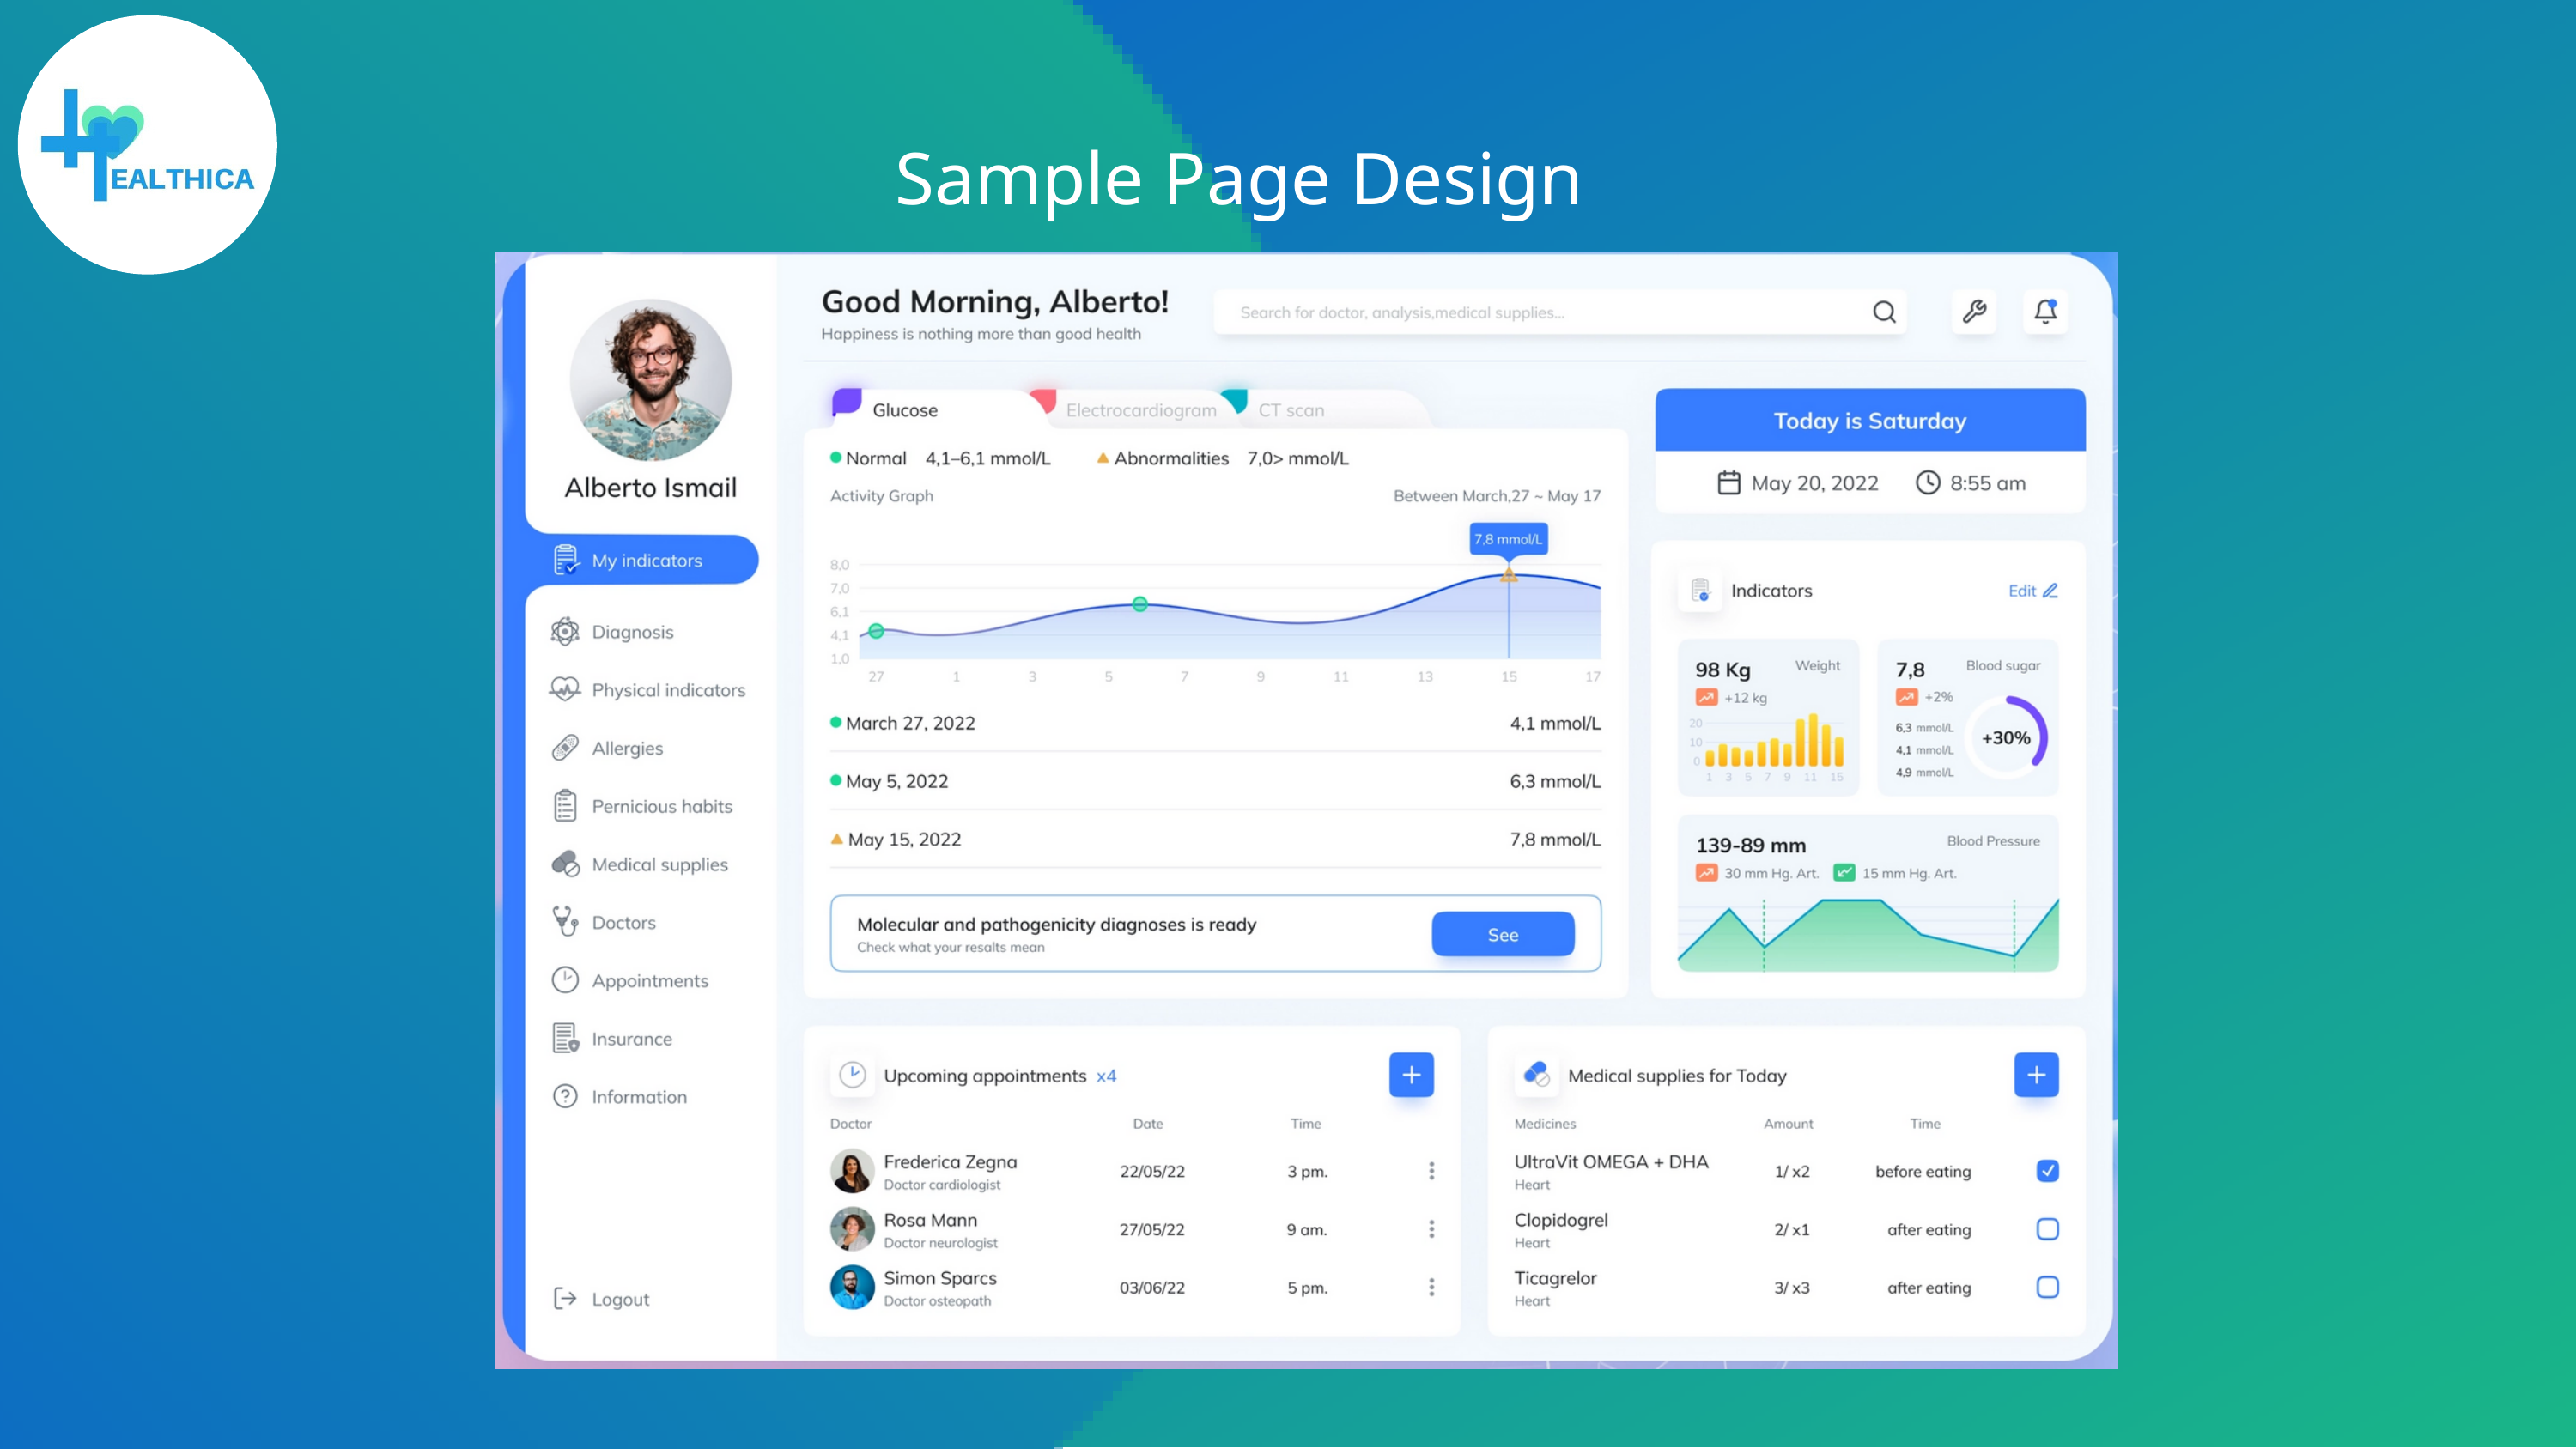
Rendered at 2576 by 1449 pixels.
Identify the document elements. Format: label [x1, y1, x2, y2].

picture [0, 0, 2576, 1449]
text_box [17, 15, 278, 275]
